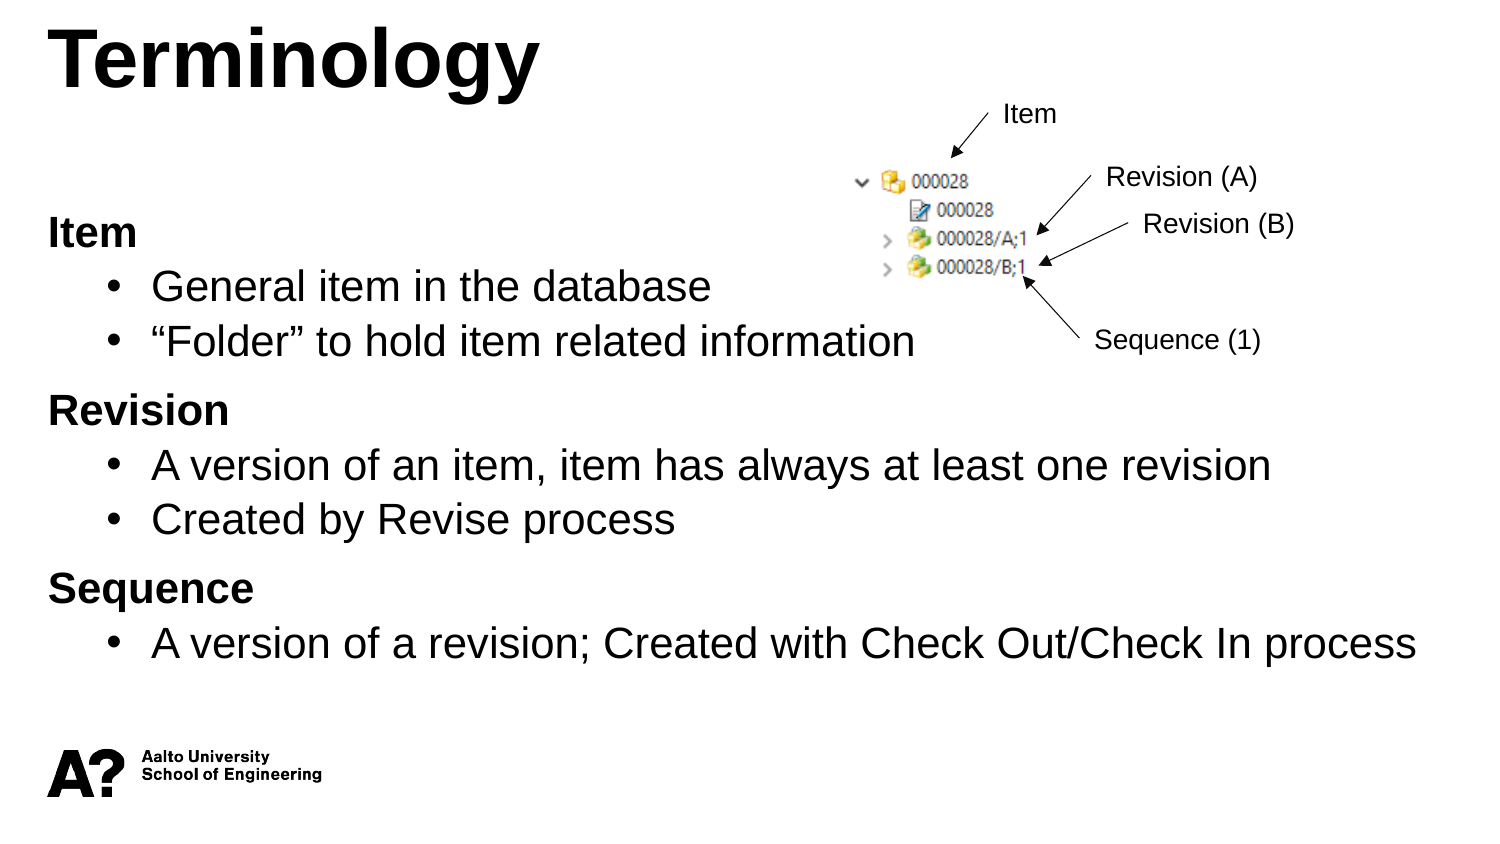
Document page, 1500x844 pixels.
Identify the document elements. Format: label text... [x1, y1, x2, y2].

text_box Sequence (1) [1079, 313, 1297, 363]
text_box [1038, 223, 1129, 266]
list Terminology [47, 4, 1442, 169]
text_box Revision (A) [1090, 151, 1309, 200]
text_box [950, 113, 989, 159]
list Item General item in the database “Folder” to hold item related information Revision A version of an item, item has always at least one revision Created by Revise process Sequence A version of a revision; Created with Check Out/Check In process [47, 203, 1442, 704]
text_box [1036, 175, 1091, 236]
picture [0, 703, 368, 844]
picture [849, 168, 1033, 282]
text_box Item [988, 88, 1121, 137]
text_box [1022, 275, 1080, 339]
text_box Revision (B) [1128, 198, 1346, 247]
